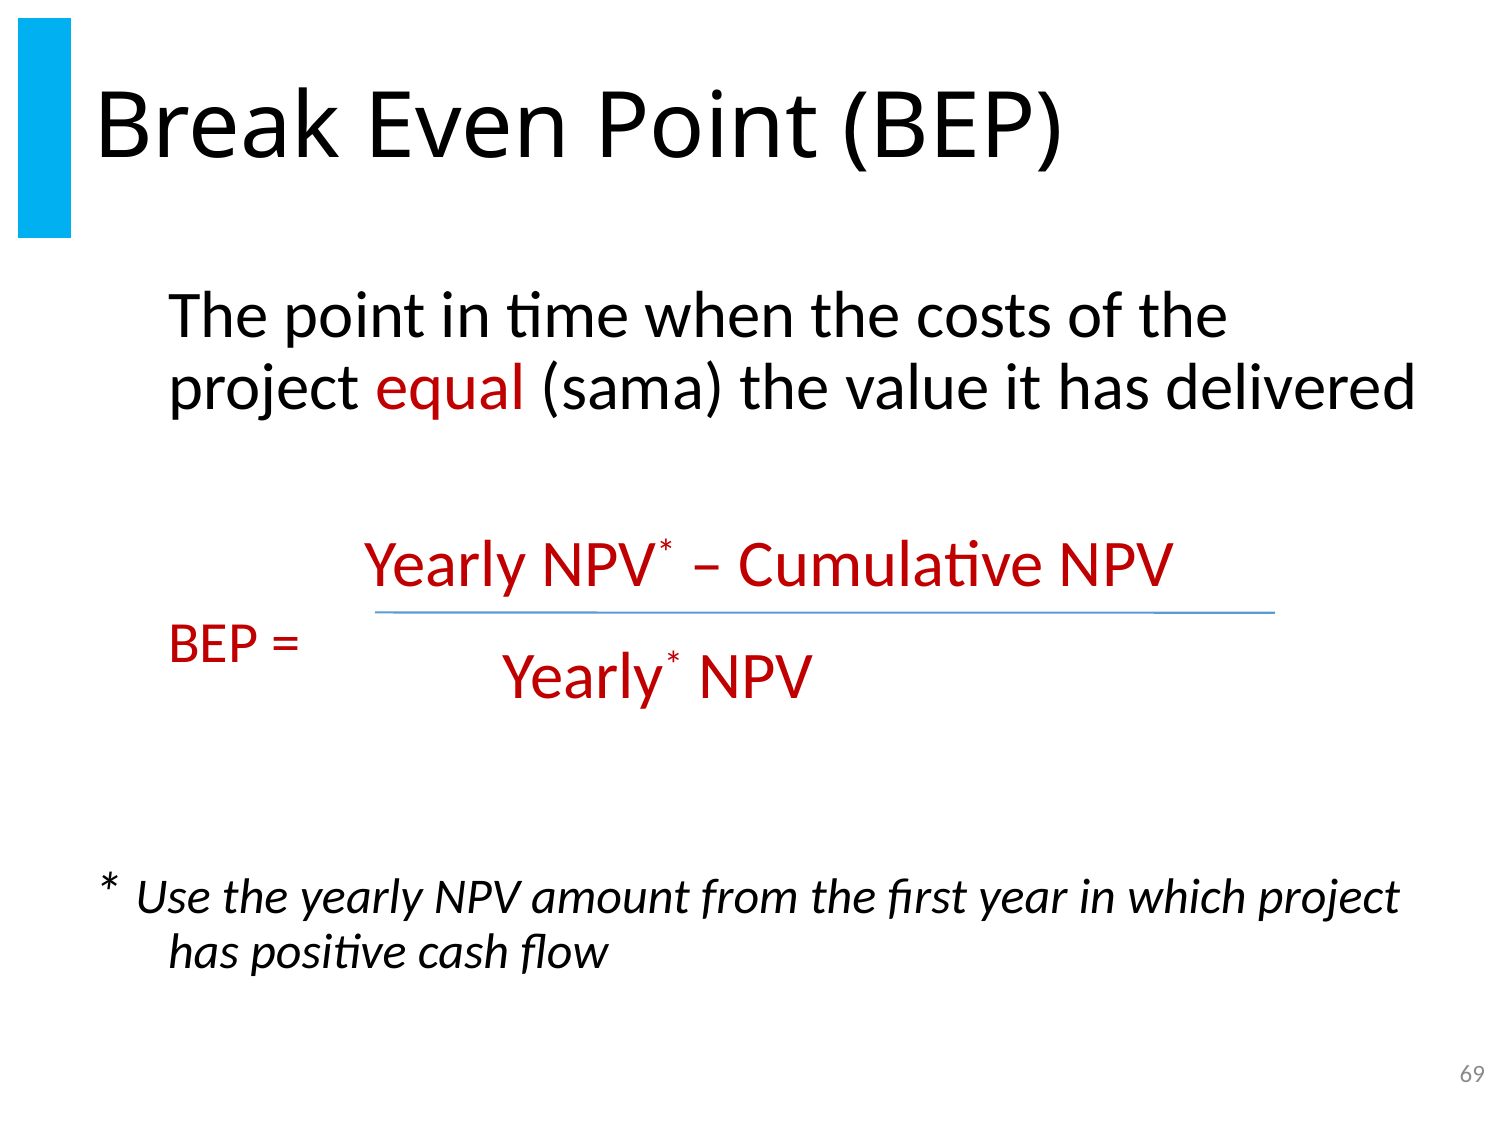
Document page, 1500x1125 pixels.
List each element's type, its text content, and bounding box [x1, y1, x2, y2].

text_box Yearly NPV* – Cumulative NPV [349, 512, 1313, 608]
text_box Yearly* NPV [487, 624, 1175, 720]
list The point in time when the costs of the project equal (sama) the value it has delivered BEP = * Use the yearly NPV amount from the first year in which project has positive cash flow [78, 272, 1443, 1070]
slide_number 69 [1162, 1042, 1500, 1103]
title Break Even Point (BEP) [78, 19, 1443, 237]
